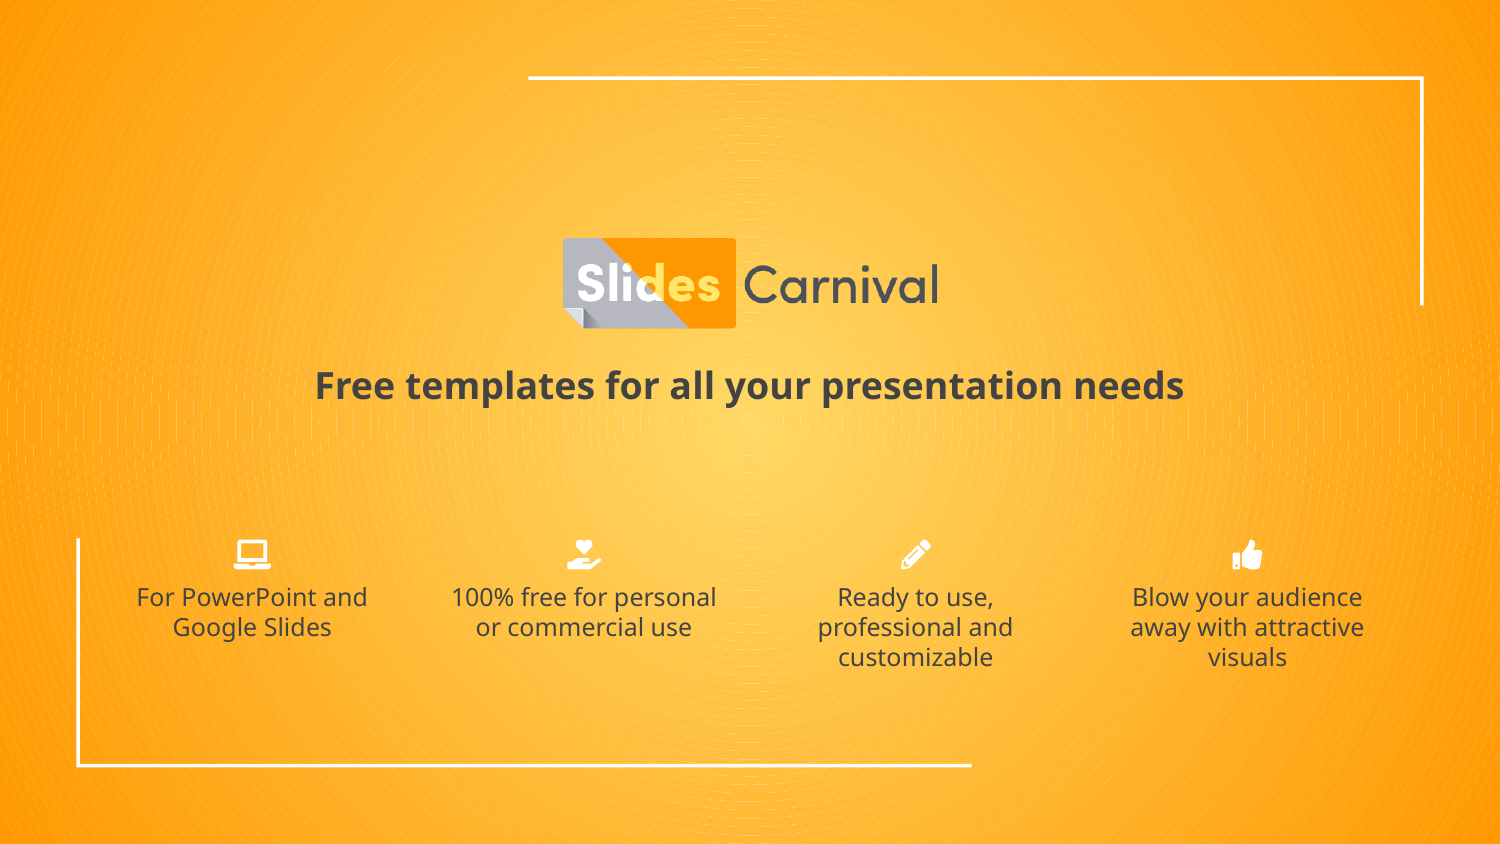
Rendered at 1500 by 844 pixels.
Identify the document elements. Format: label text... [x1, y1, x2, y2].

picture [561, 237, 939, 329]
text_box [113, 539, 1387, 687]
text_box Free templates for all your presentation needs [181, 362, 1319, 407]
